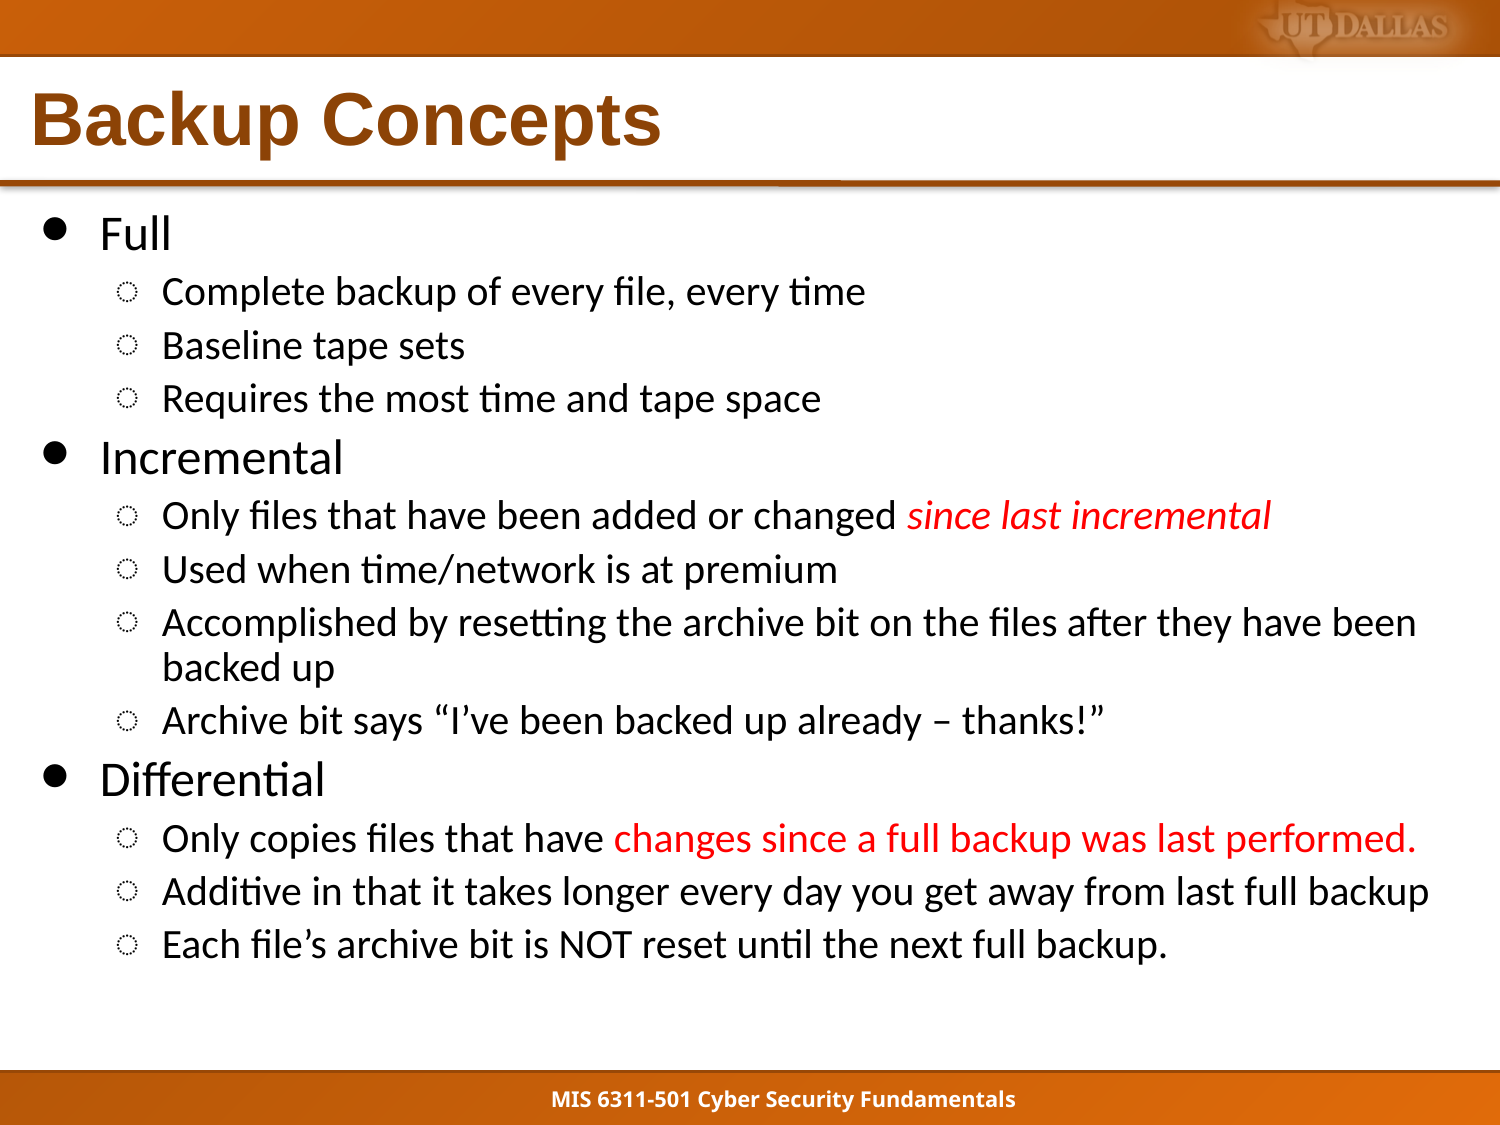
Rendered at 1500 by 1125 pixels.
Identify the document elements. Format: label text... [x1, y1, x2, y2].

title Backup Concepts [0, 64, 1500, 178]
picture [1218, 0, 1500, 64]
list Full Complete backup of every file, every time Baseline tape sets Requires the most time and tape space Incremental Only files that have been added or changed since last incremental Used when time/network is at premium Accomplished by resetting the archive bit on the files after they have been backed up Archive bit says “I’ve been backed up already – thanks!” Differential Only copies files that have changes since a full backup was last performed. Additive in that it takes longer every day you get away from last full backup Each file’s archive bit is NOT reset until the next full backup. [24, 199, 1500, 1077]
